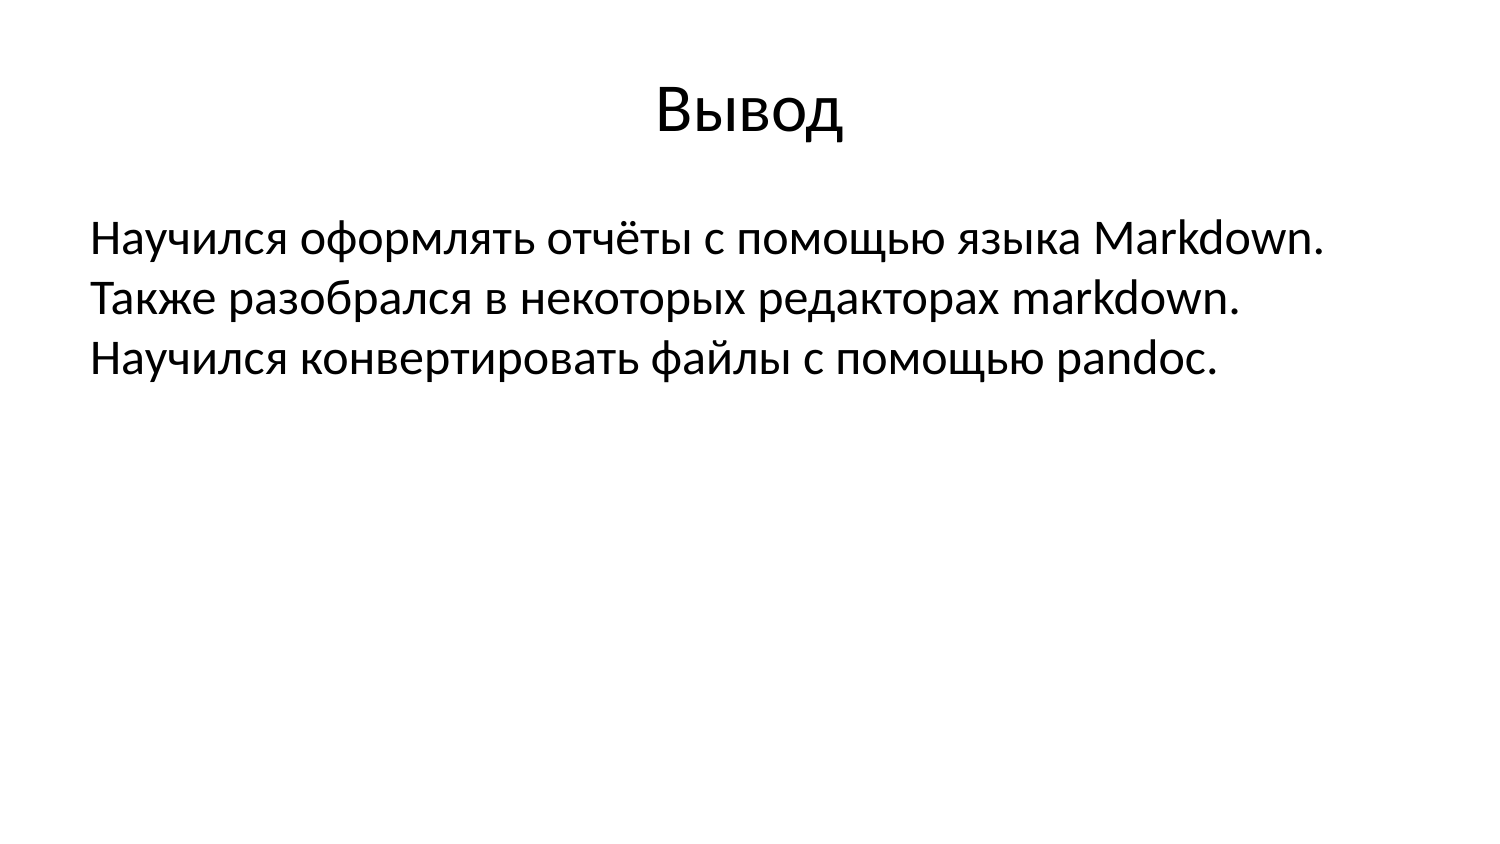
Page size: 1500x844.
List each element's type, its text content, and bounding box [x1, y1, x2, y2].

list Научился оформлять отчёты с помощью языка Markdown. Также разобрался в некоторых редакторах markdown. Научился конвертировать файлы с помощью pandoc. [75, 196, 1425, 754]
title Вывод [75, 33, 1425, 175]
